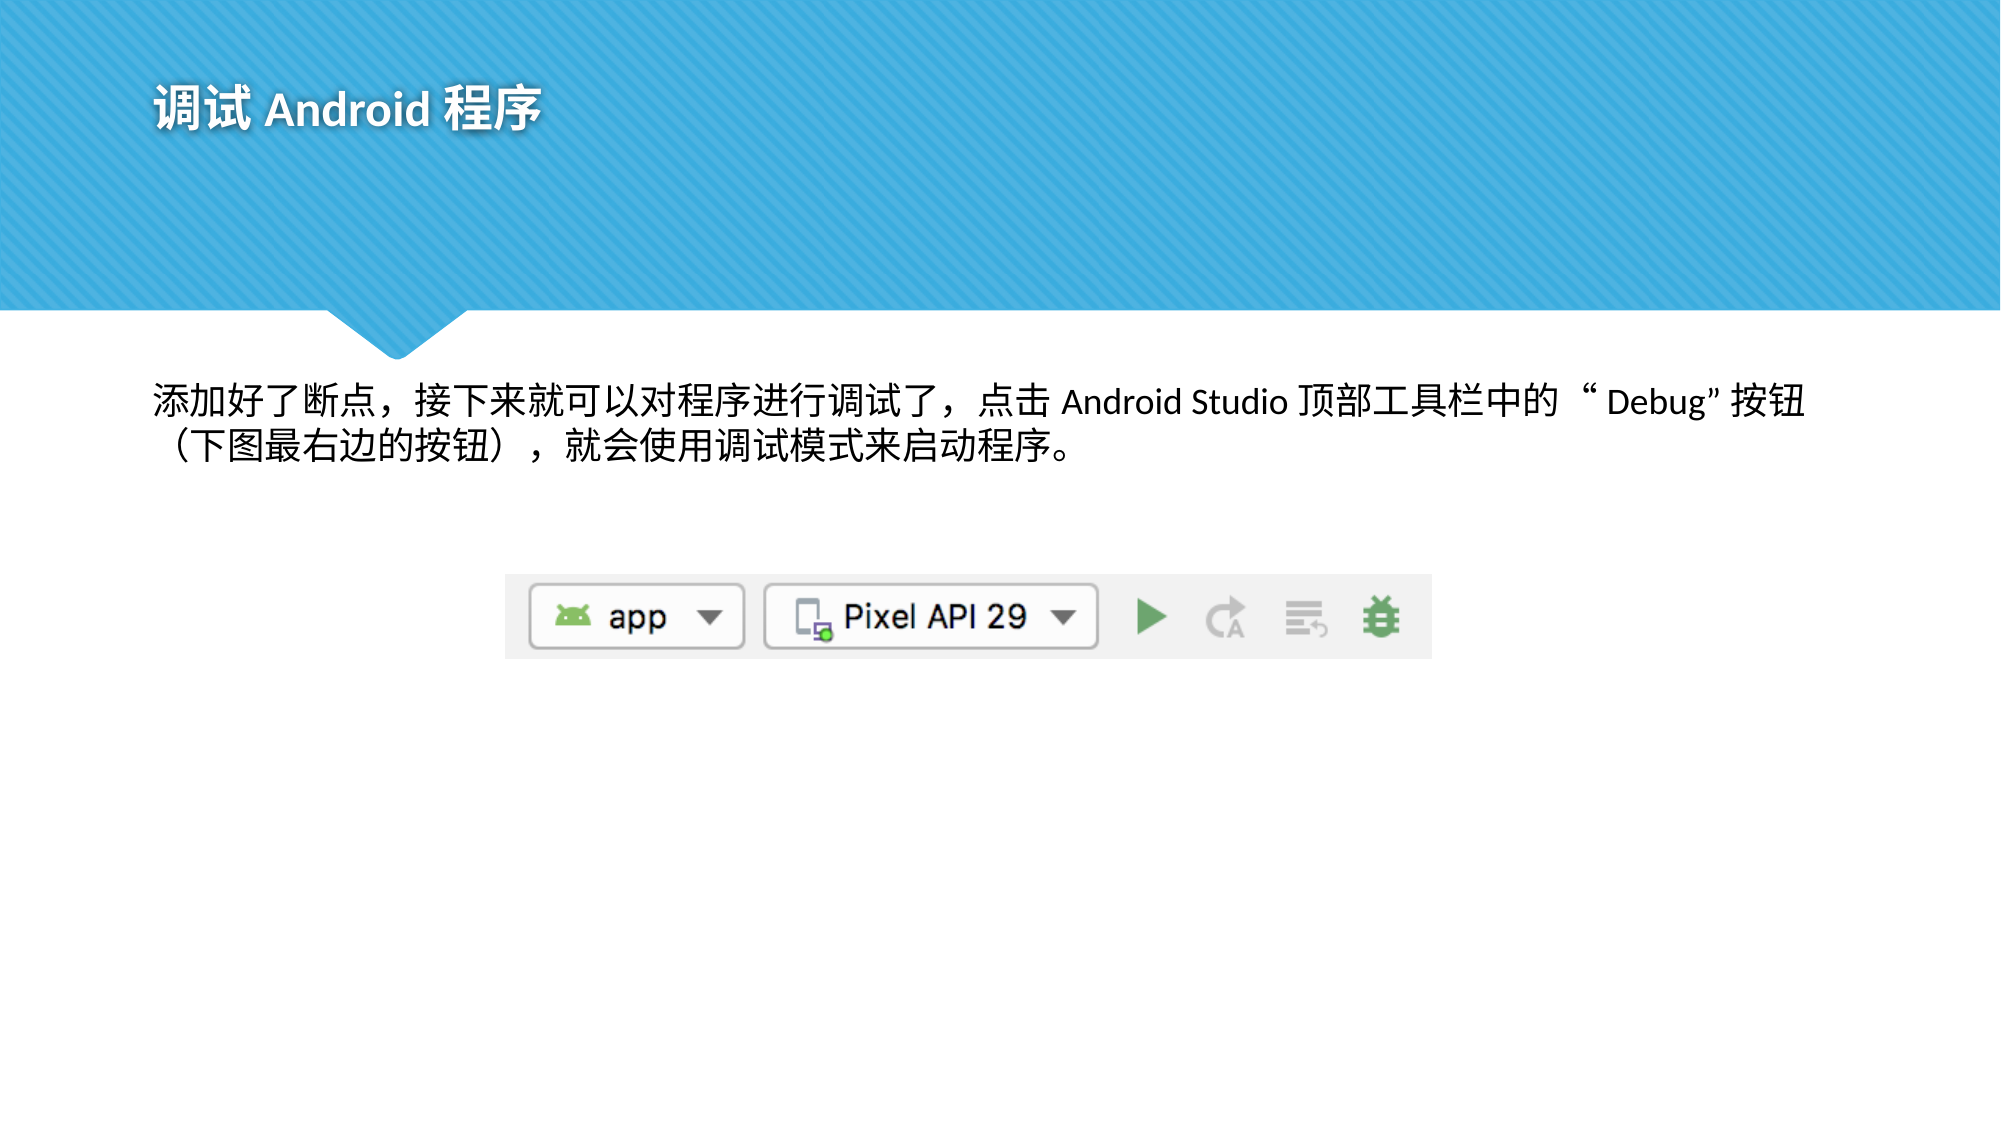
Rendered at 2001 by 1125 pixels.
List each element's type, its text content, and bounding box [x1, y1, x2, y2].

text_box 添加好了断点，接下来就可以对程序进行调试了，点击Android Studio顶部工具栏中的“Debug”按钮（下图最右边的按钮），就会使用调试模式来启动程序。 [137, 369, 1863, 475]
picture [505, 573, 1432, 660]
title 调试Android程序 [137, 59, 1863, 144]
